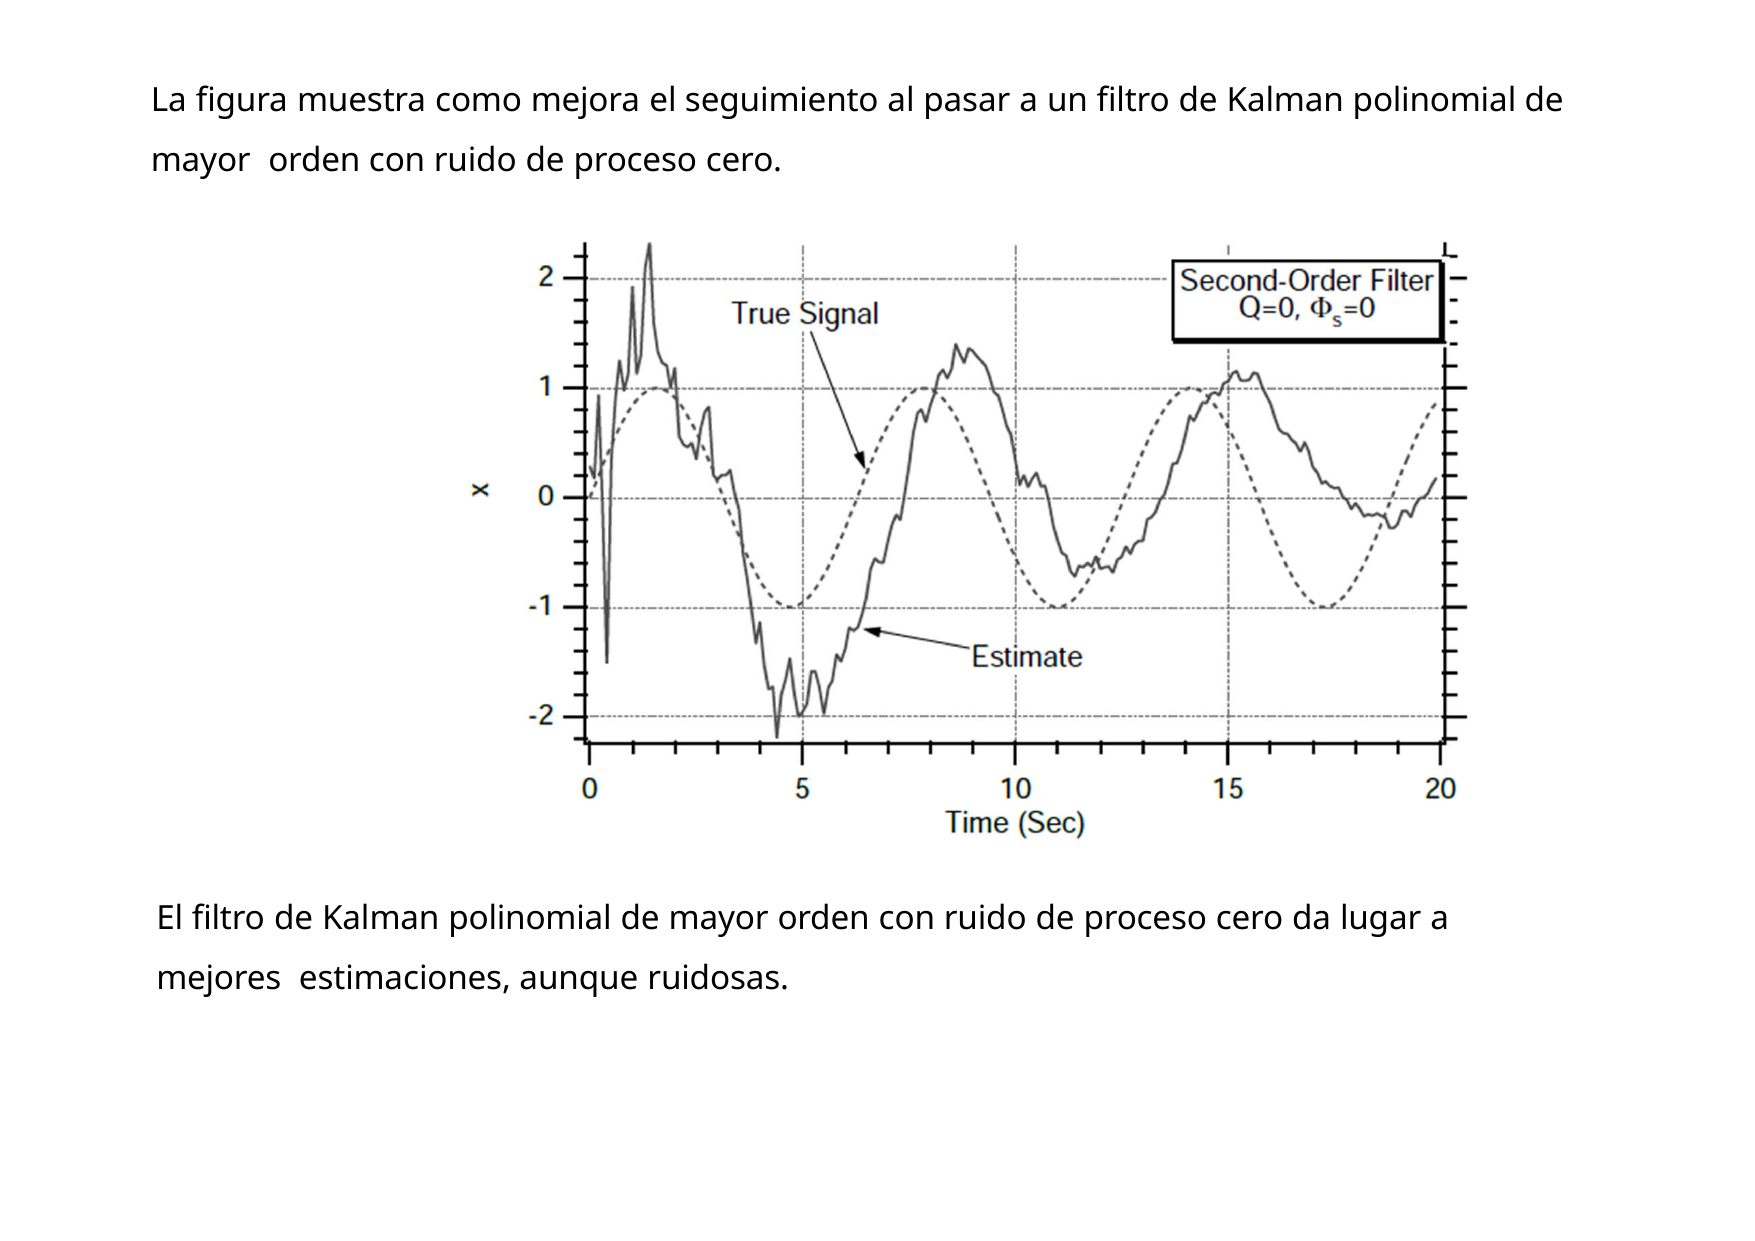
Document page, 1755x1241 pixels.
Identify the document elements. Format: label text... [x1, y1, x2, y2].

text_box El filtro de Kalman polinomial de mayor orden con ruido de proceso cero da lugar a mejores estimaciones, aunque ruidosas. [154, 874, 1511, 996]
text_box La figura muestra como mejora el seguimiento al pasar a un filtro de Kalman polinomial de mayor orden con ruido de proceso cero. [148, 56, 1589, 178]
picture [447, 212, 1504, 849]
